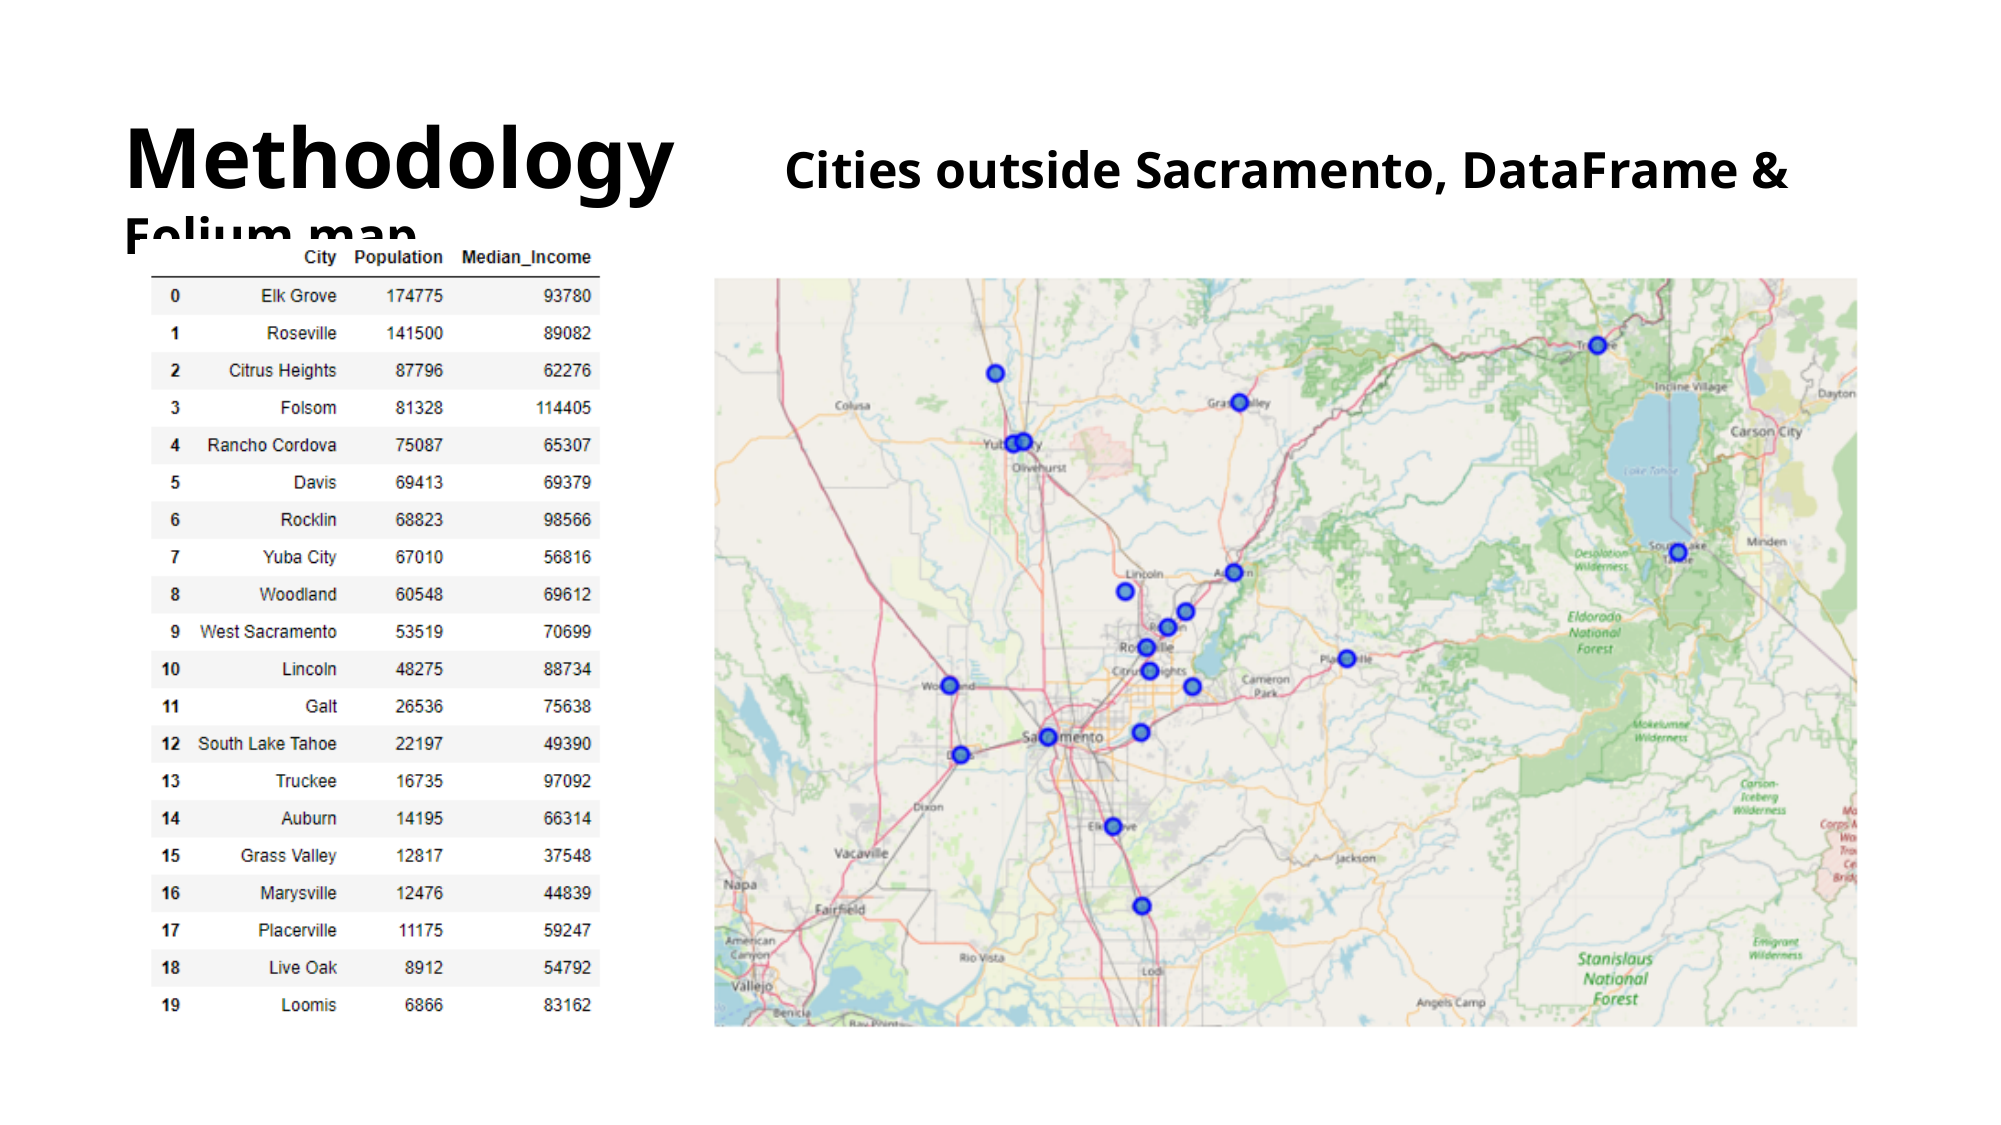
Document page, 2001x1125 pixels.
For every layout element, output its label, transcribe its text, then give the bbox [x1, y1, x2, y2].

text_box Methodology Cities outside Sacramento, DataFrame & Folium map [109, 97, 1876, 273]
picture [713, 275, 1863, 1030]
picture [140, 239, 603, 1030]
